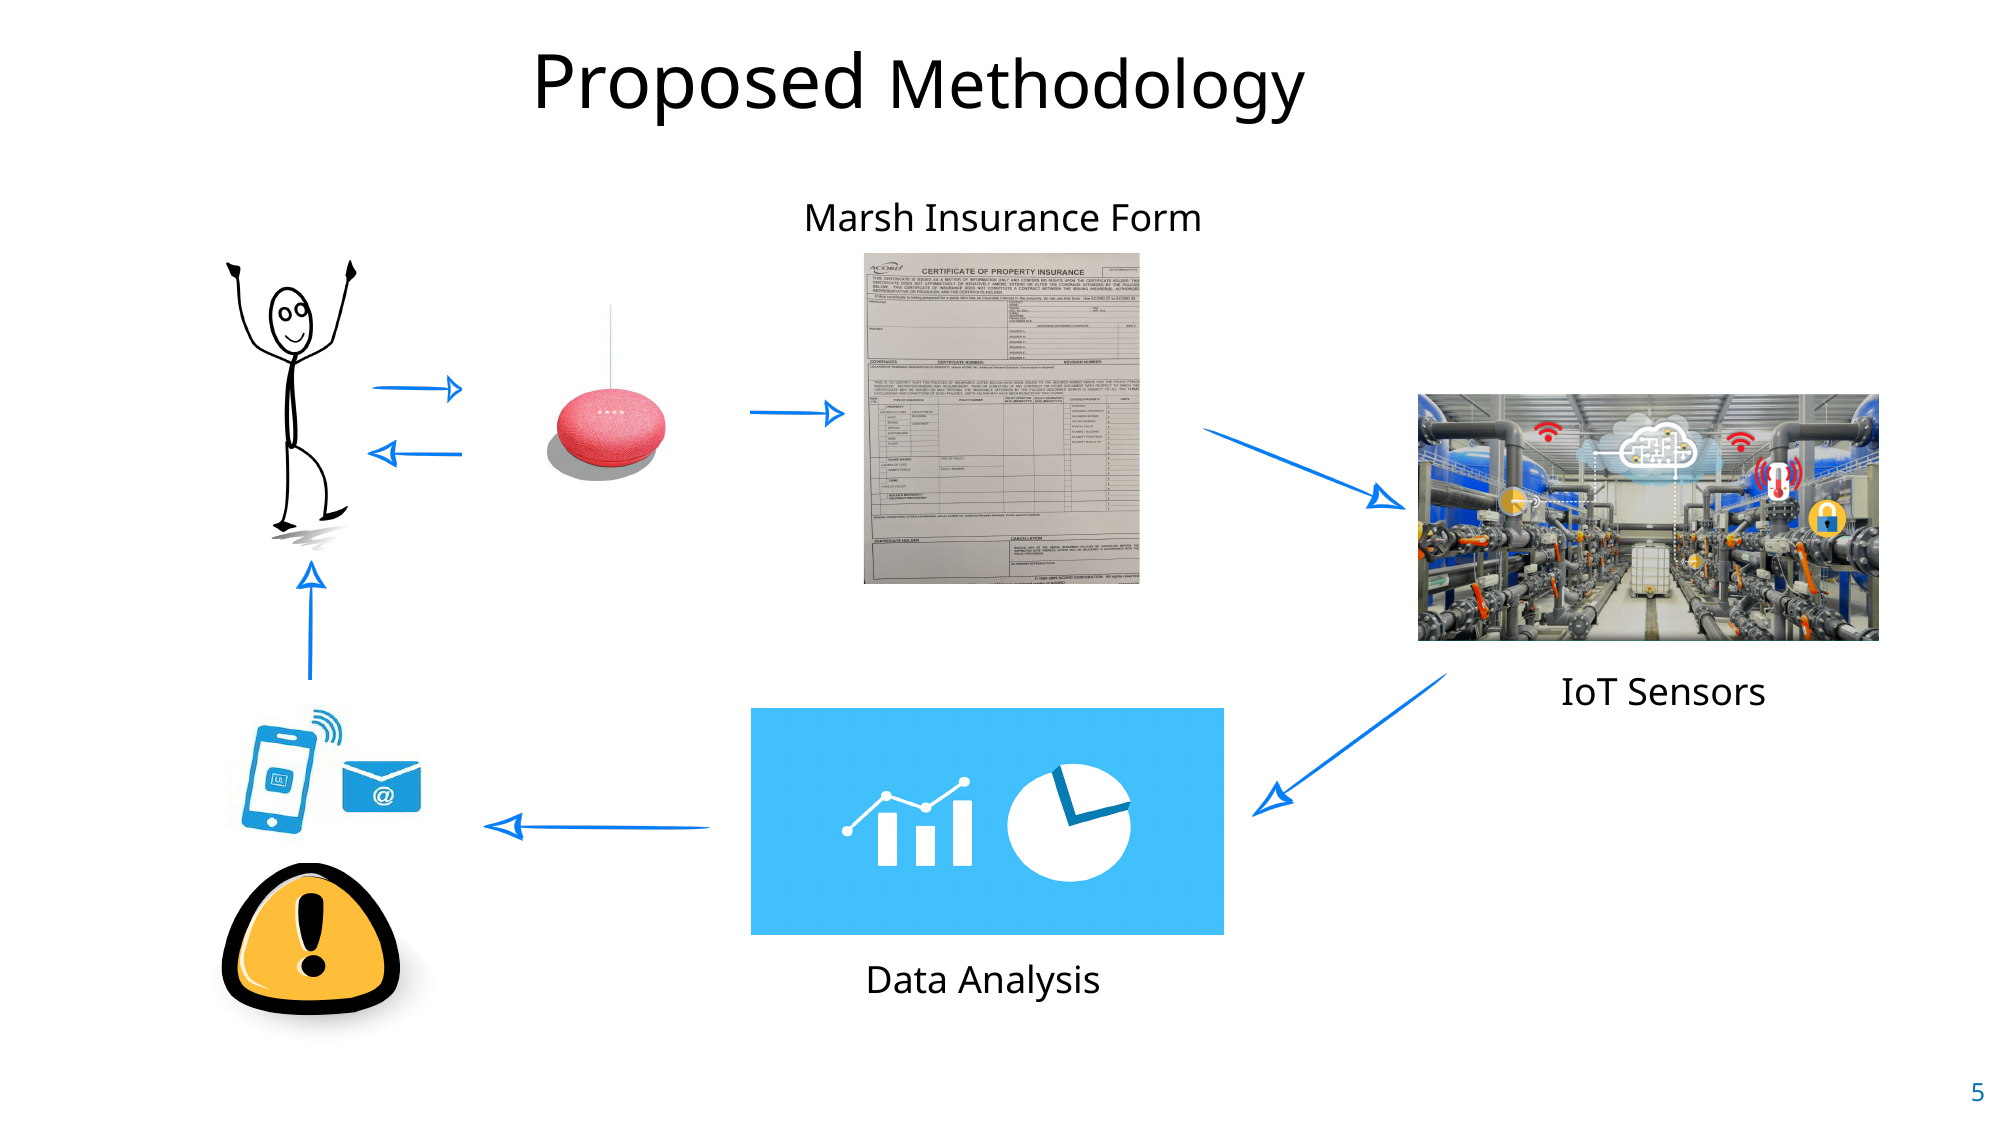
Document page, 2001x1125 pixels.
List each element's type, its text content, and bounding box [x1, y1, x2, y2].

text_box IoT Sensors [1526, 653, 1803, 710]
list Proposed Methodology [418, 35, 1419, 133]
picture [863, 253, 1140, 584]
picture [751, 708, 1224, 935]
text_box Marsh Insurance Form [786, 179, 1221, 254]
text_box Data Analysis [696, 941, 1271, 1014]
picture [214, 260, 845, 552]
picture [483, 790, 710, 863]
picture [204, 561, 442, 1047]
slide_number 5 [1914, 1063, 2000, 1124]
picture [1190, 393, 1879, 641]
picture [1227, 644, 1470, 845]
